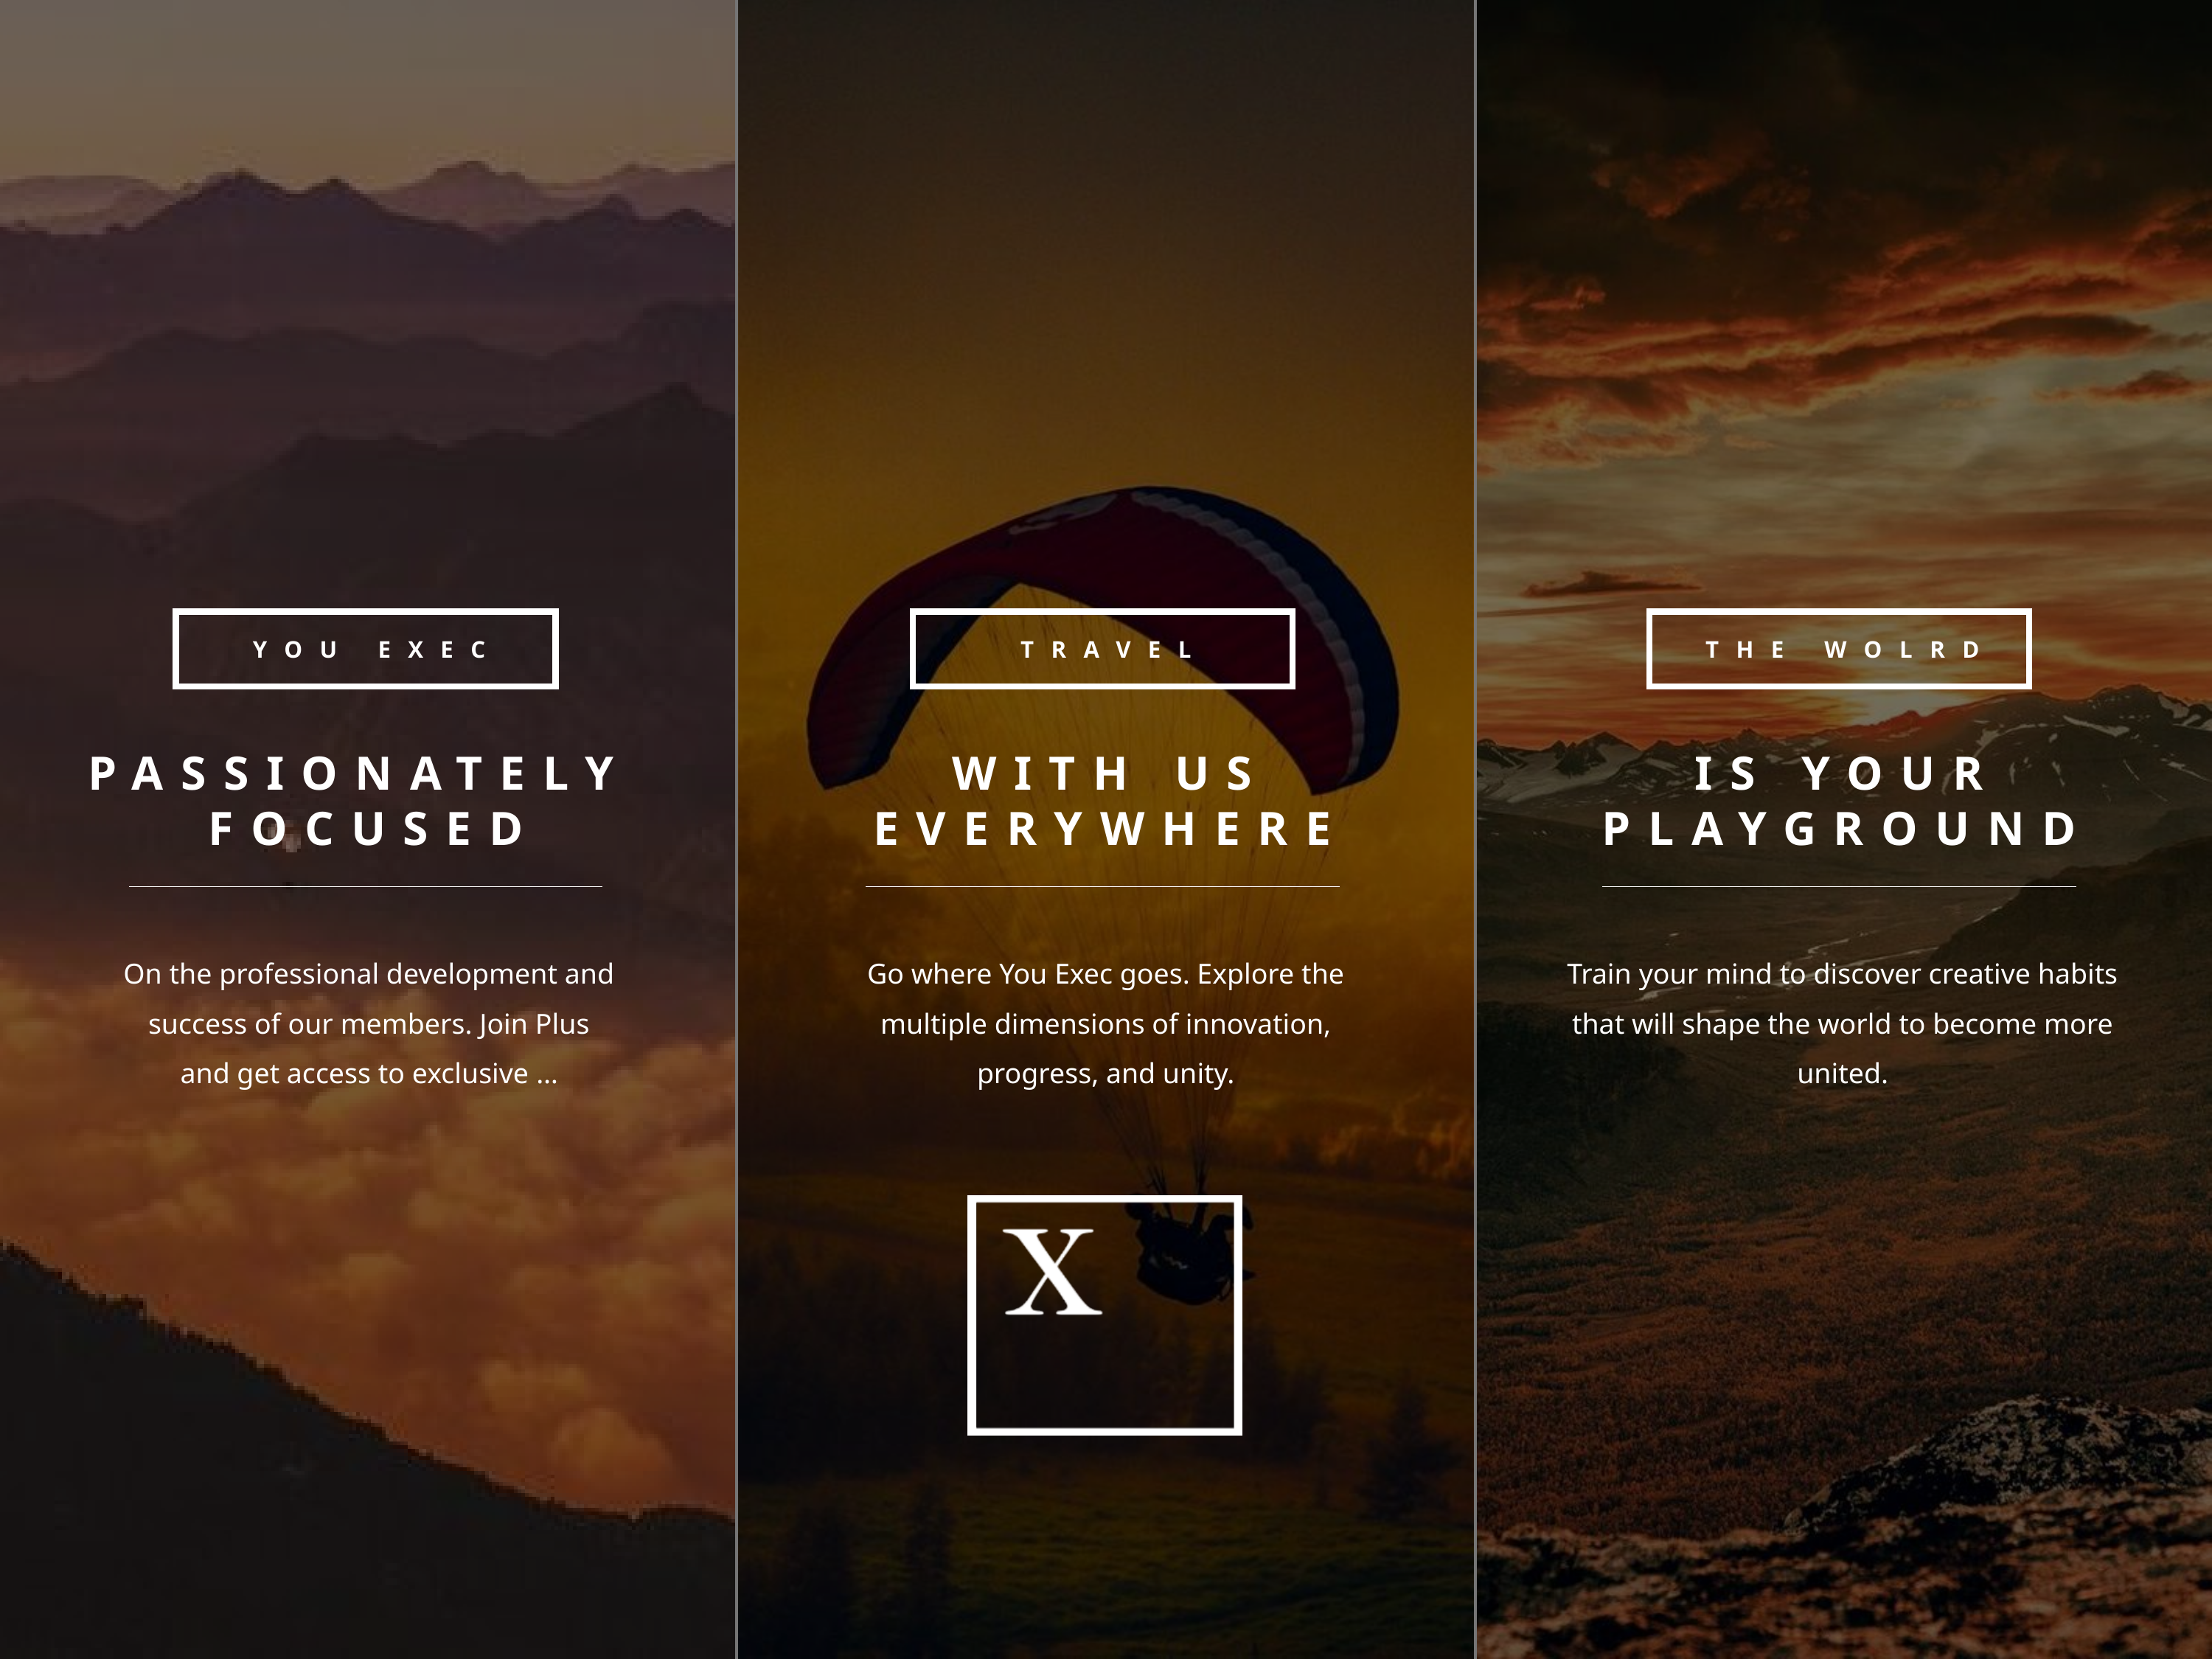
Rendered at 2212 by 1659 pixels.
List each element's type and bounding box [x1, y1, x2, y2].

picture [0, 0, 736, 1659]
text_box [1551, 611, 2135, 1094]
text_box [77, 611, 661, 1094]
picture [1476, 0, 2212, 1659]
picture [738, 0, 1474, 1659]
text_box [814, 611, 1398, 1094]
